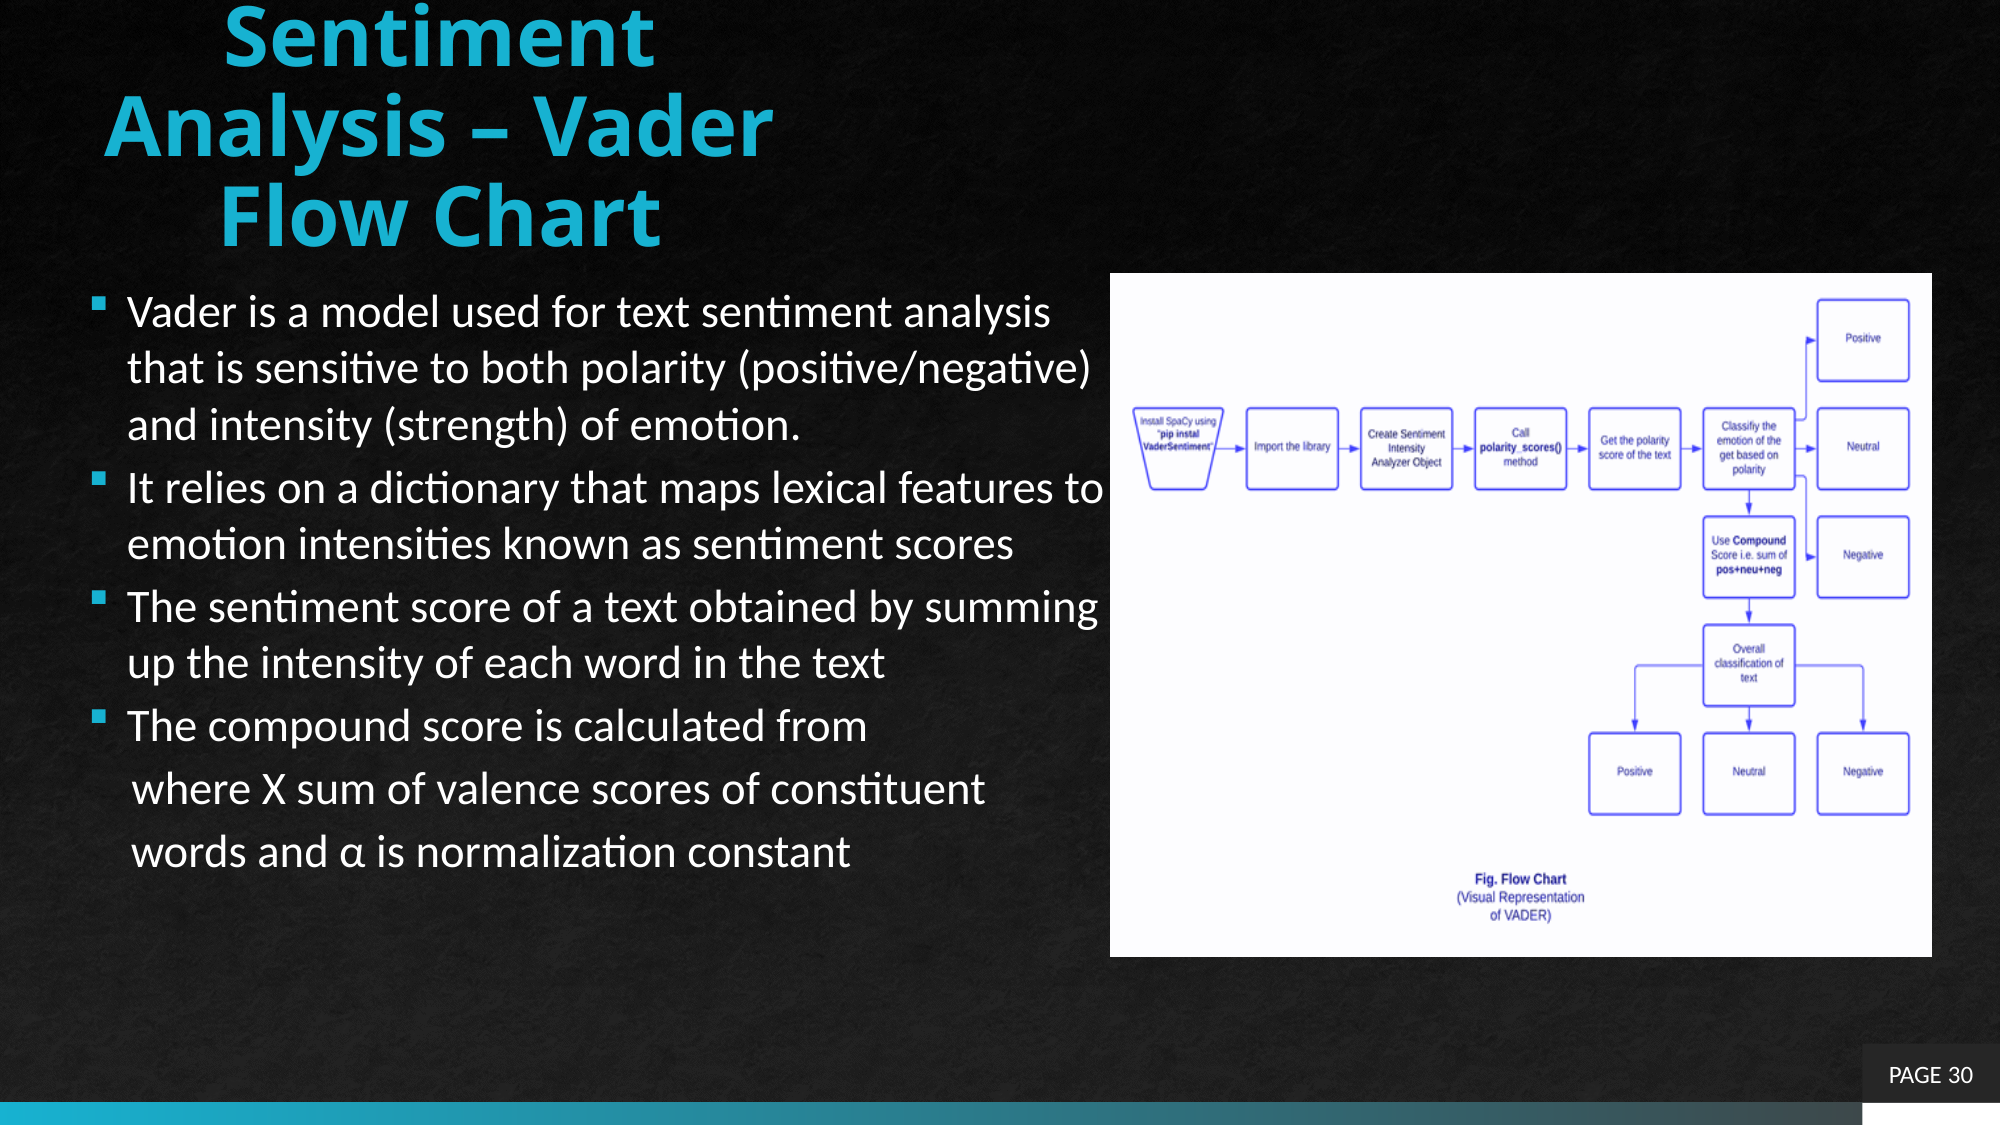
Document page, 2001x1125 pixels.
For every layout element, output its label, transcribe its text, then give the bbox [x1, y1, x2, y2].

title Sentiment Analysis – Vader Flow Chart [58, 183, 823, 272]
picture [0, 0, 2000, 1103]
slide_number PAGE 30 [1862, 1043, 2000, 1103]
